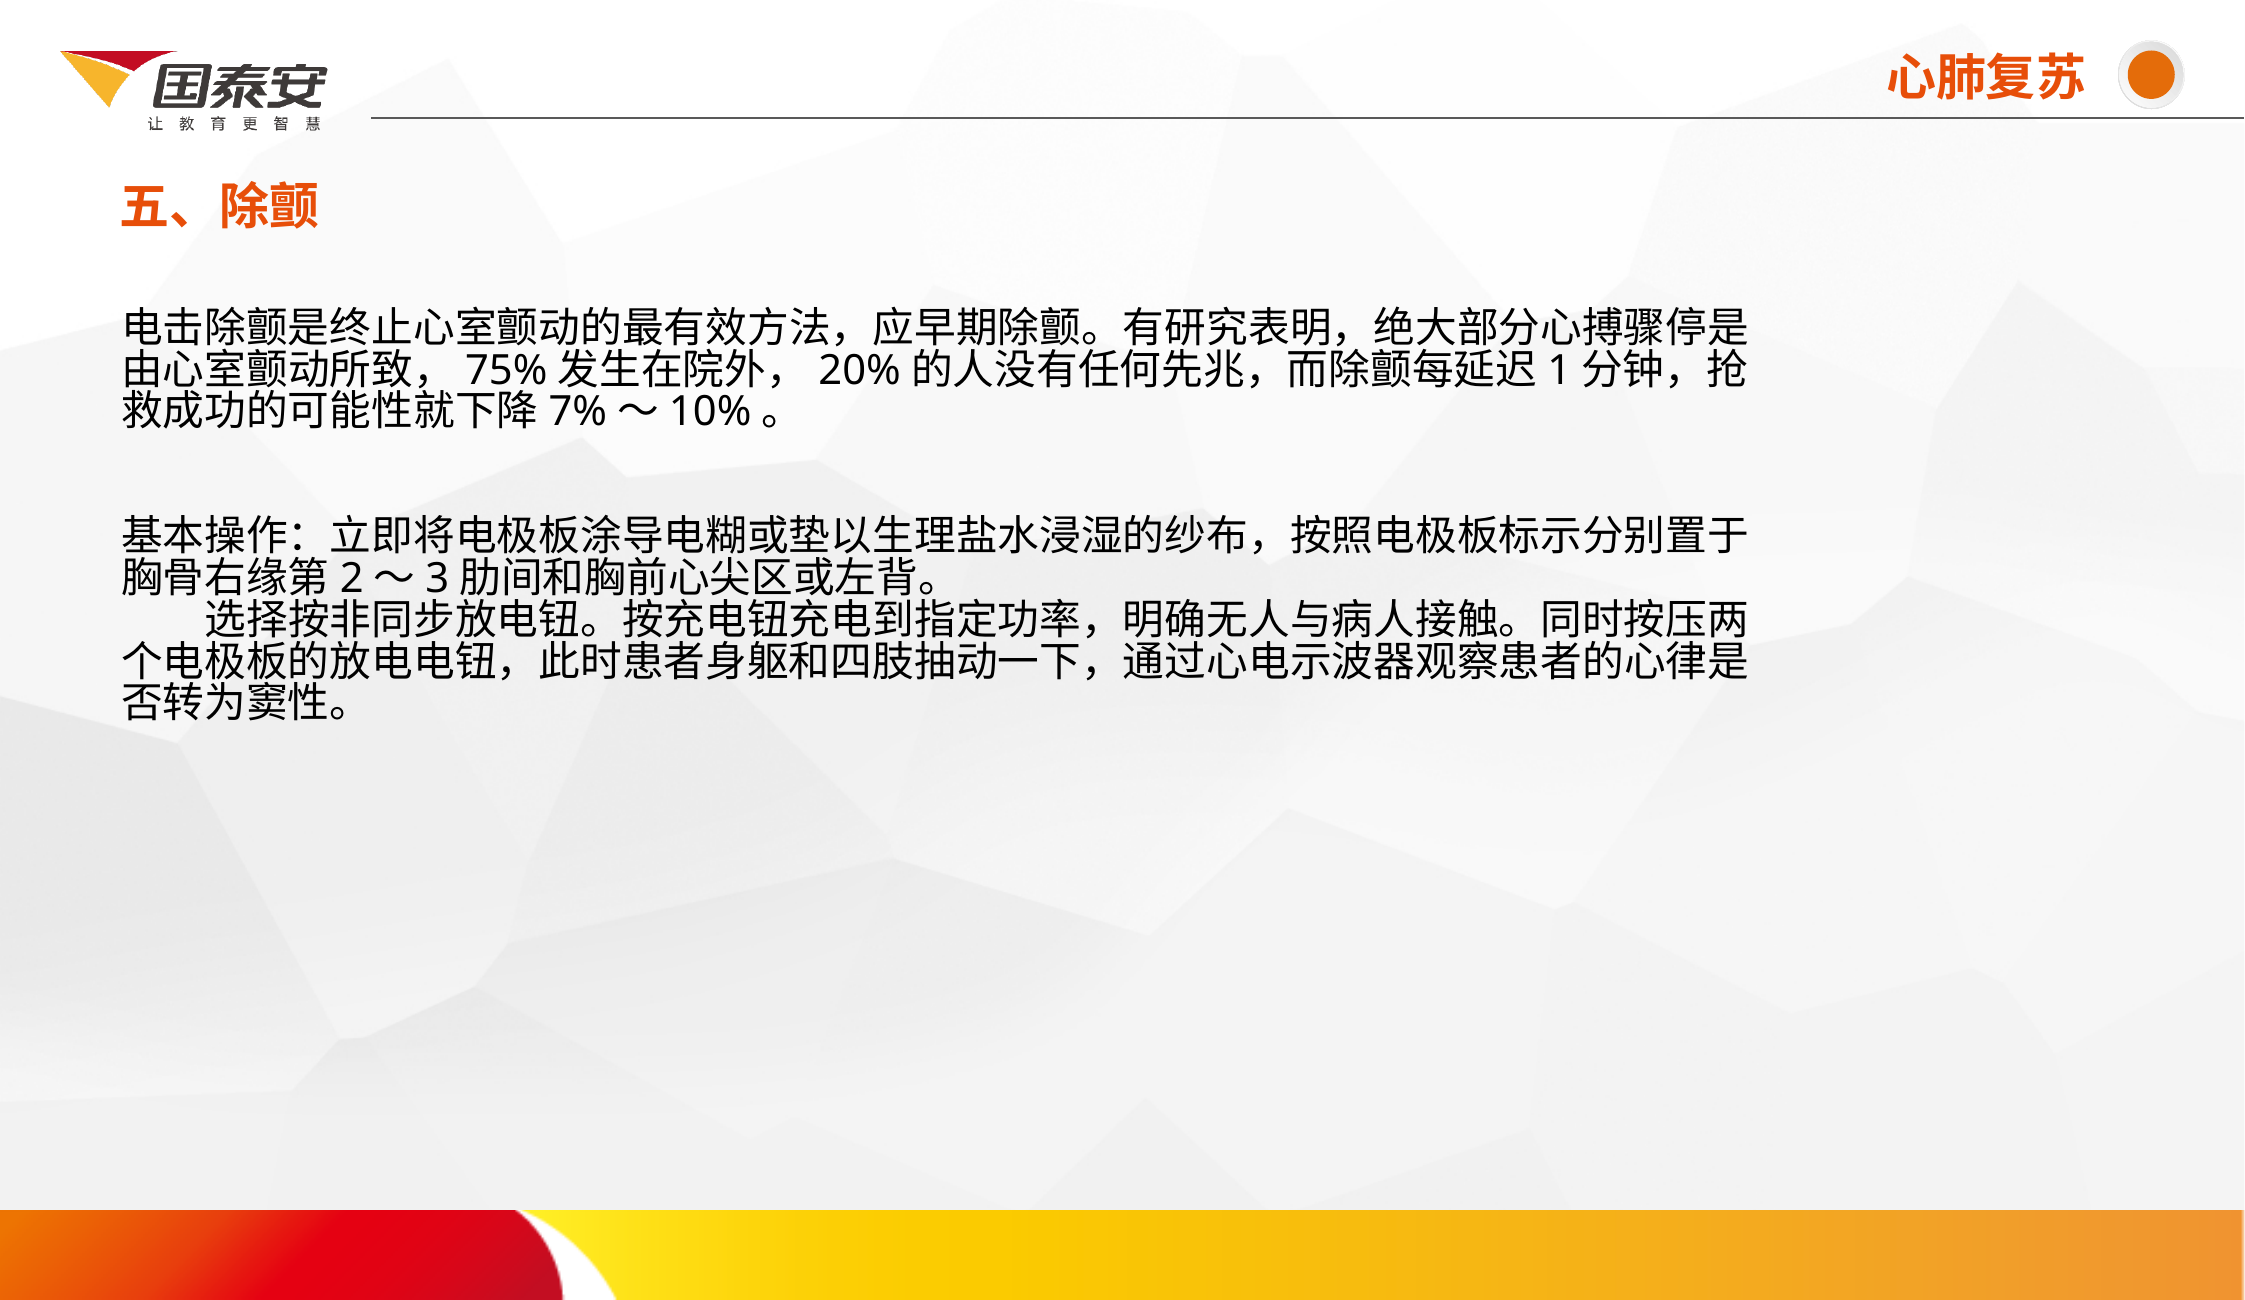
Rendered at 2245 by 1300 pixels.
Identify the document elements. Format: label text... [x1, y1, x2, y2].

list 心肺复苏 [1334, 37, 2101, 121]
picture [0, 0, 2245, 1300]
title 电击除颤是终止心室颤动的最有效方法，应早期除颤。有研究表明，绝大部分心搏骤停是由心室颤动所致，75%发生在院外，20%的人没有任何先兆，而除颤每延迟1分钟，抢救成功的可能性就下降7%～10%。 基本操作：立即将电极板涂导电糊或垫以生理盐水浸湿的纱布，按照电极板标示分别置于胸骨右缘第2～3肋间和胸前心尖区或左背。 选择按非同步放电钮。按充电钮充电到指定功率，明确无人与病人接触。同时按压两个电极板的放电电钮，此时患者身躯和四肢抽动一下，通过心电示波器观察患者的心律是否转为窦性。 [106, 259, 1788, 1196]
list 五、除颤 [105, 166, 2103, 233]
